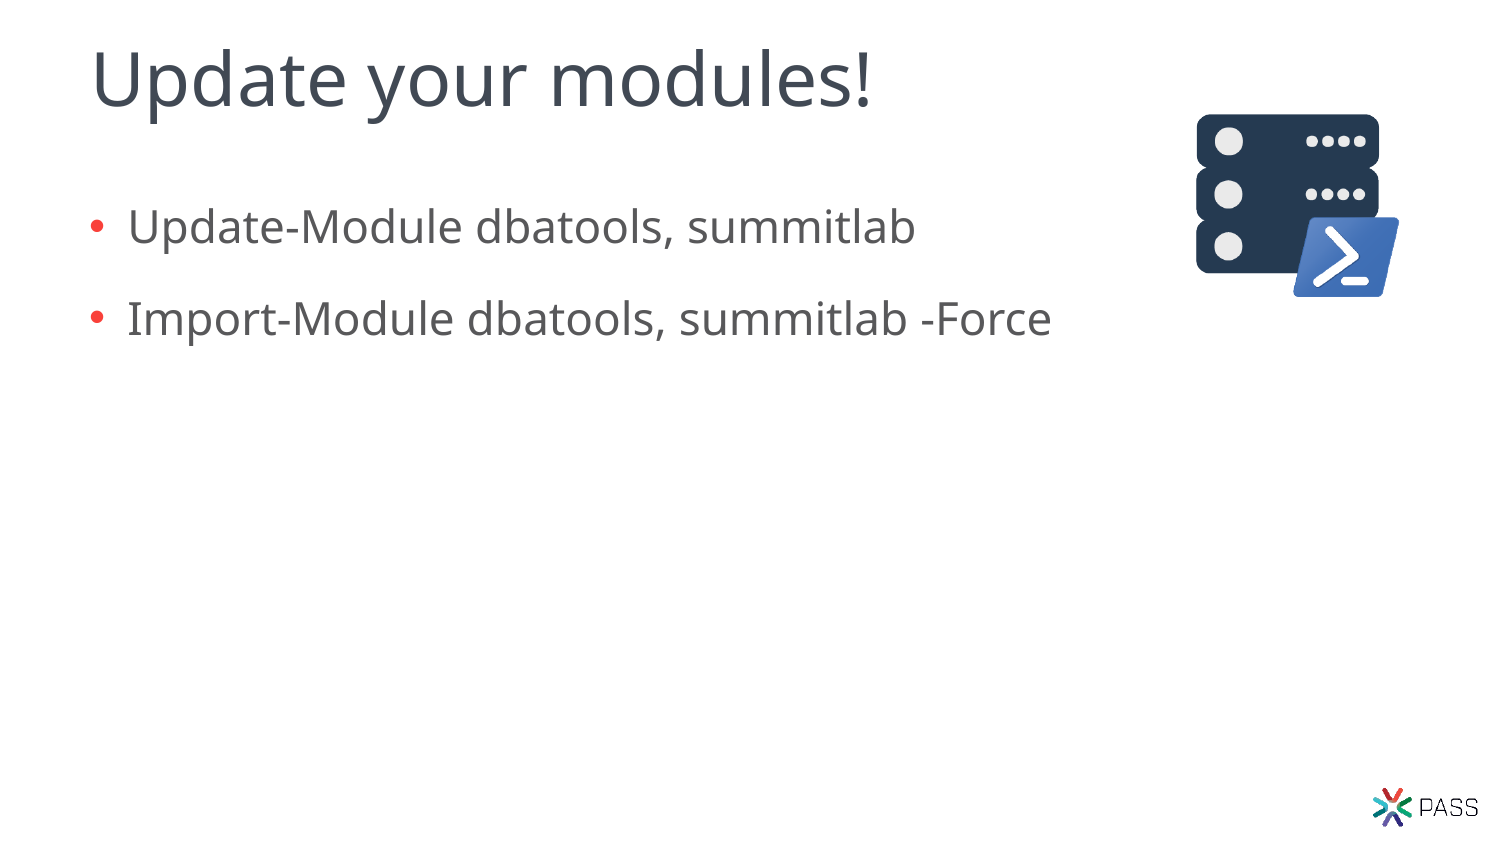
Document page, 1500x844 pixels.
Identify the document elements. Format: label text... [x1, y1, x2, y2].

list Update-Module dbatools, summitlab Import-Module dbatools, summitlab -Force [74, 163, 1427, 632]
title Update your modules! [75, 41, 1425, 142]
picture [1160, 91, 1408, 338]
picture [1371, 785, 1479, 829]
